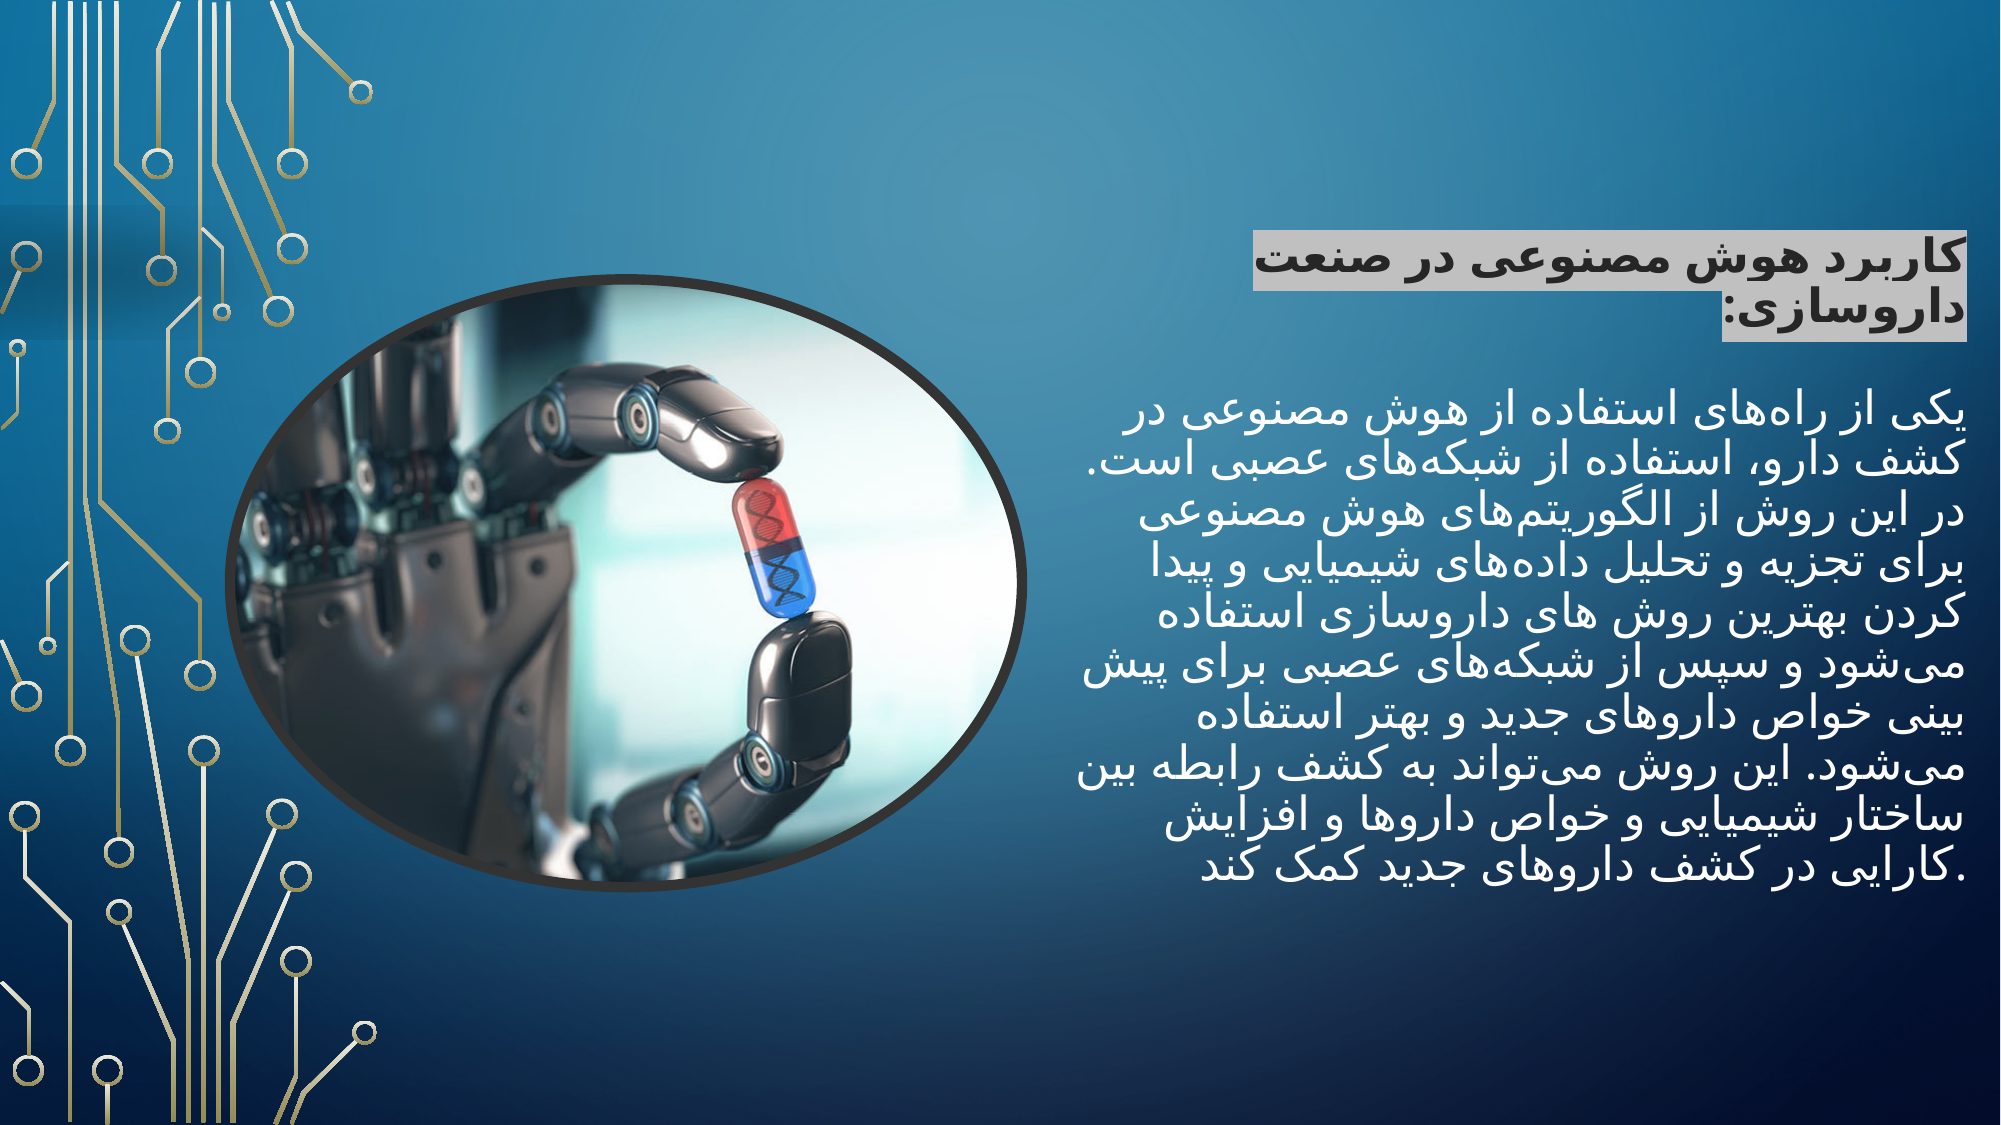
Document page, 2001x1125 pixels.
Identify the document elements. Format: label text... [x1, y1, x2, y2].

picture [229, 279, 1023, 888]
title کاربرد هوش مصنوعی در صنعت داروسازی: یکی از راه‌های استفاده از هوش مصنوعی در کشف دارو، استفاده از شبکه‌های عصبی است. در این روش از الگوریتم‌های هوش مصنوعی برای تجزیه و تحلیل داده‌های شیمیایی و پیدا کردن بهترین روش های داروسازی استفاده می‌شود و سپس از شبکه‌های عصبی برای پیش بینی خواص داروهای جدید و بهتر استفاده می‌شود. این روش می‌تواند به کشف رابطه بین ساختار شیمیایی و خواص داروها و افزایش کارایی در کشف داروهای جدید کمک کند. [1022, 159, 1983, 899]
